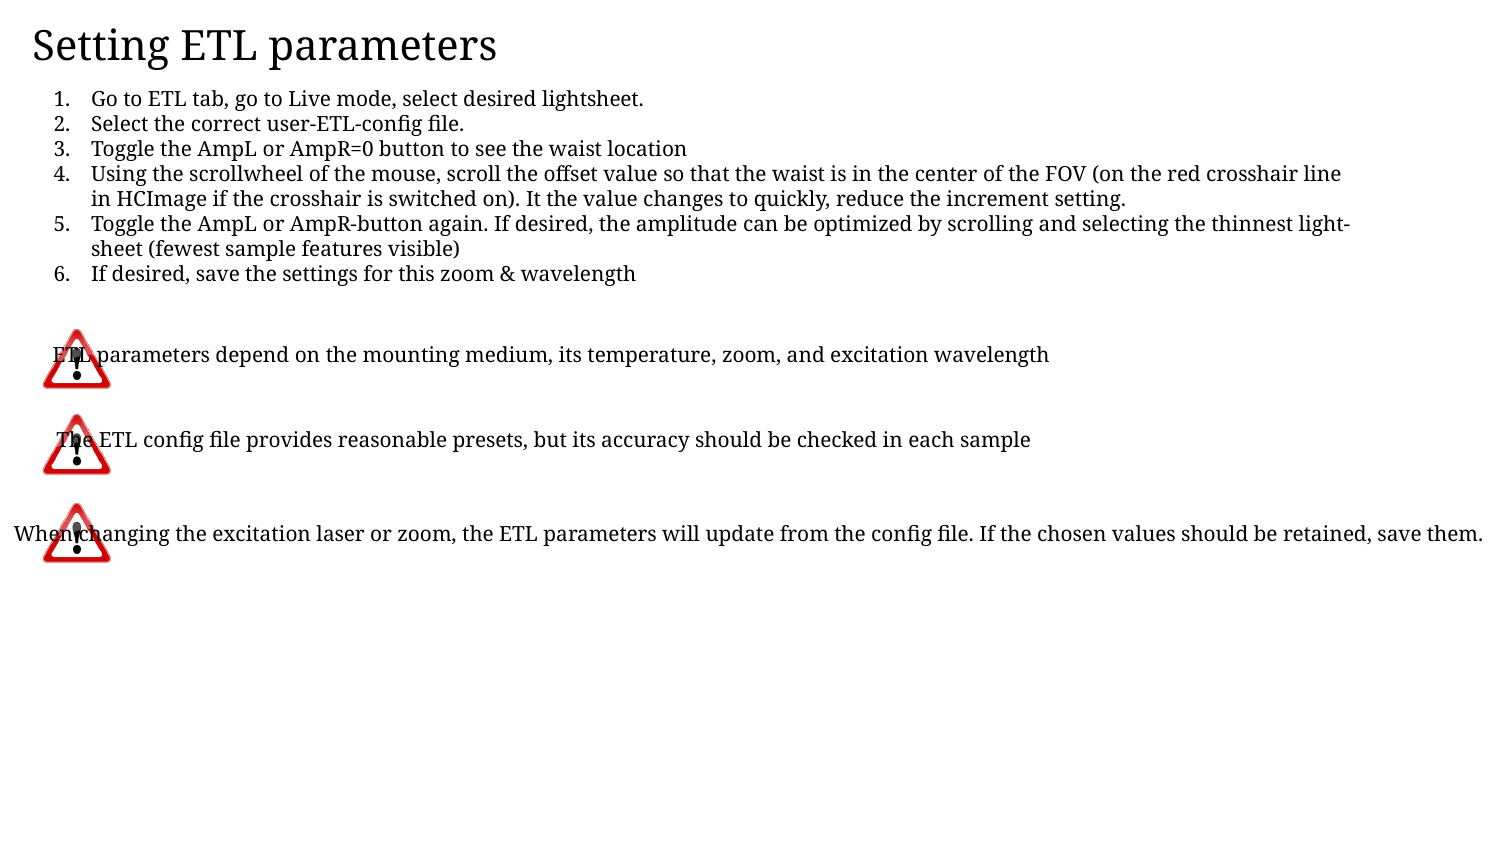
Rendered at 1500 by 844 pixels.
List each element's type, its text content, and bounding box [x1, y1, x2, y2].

text_box ETL parameters depend on the mounting medium, its temperature, zoom, and excitation wavelength [117, 334, 1065, 374]
text_box The ETL config file provides reasonable presets, but its accuracy should be checked in each sample [117, 419, 1046, 460]
text_box Setting ETL parameters [17, 0, 1500, 114]
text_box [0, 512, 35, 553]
text_box When changing the excitation laser or zoom, the ETL parameters will update from the config file. If the chosen values should be retained, save them. [117, 512, 1499, 553]
picture [40, 500, 112, 566]
picture [40, 412, 112, 477]
picture [40, 327, 112, 392]
text_box Go to ETL tab, go to Live mode, select desired lightsheet. Select the correct user-ETL-config file. Toggle the AmpL or AmpR=0 button to see the waist location Using the scrollwheel of the mouse, scroll the offset value so that the waist is in the center of the FOV (on the red crosshair line in HCImage if the crosshair is switched on). It the value changes to quickly, reduce the increment setting. Toggle the AmpL or AmpR-button again. If desired, the amplitude can be optimized by scrolling and selecting the thinnest light-sheet (fewest sample features visible) If desired, save the settings for this zoom & wavelength [38, 78, 1370, 344]
